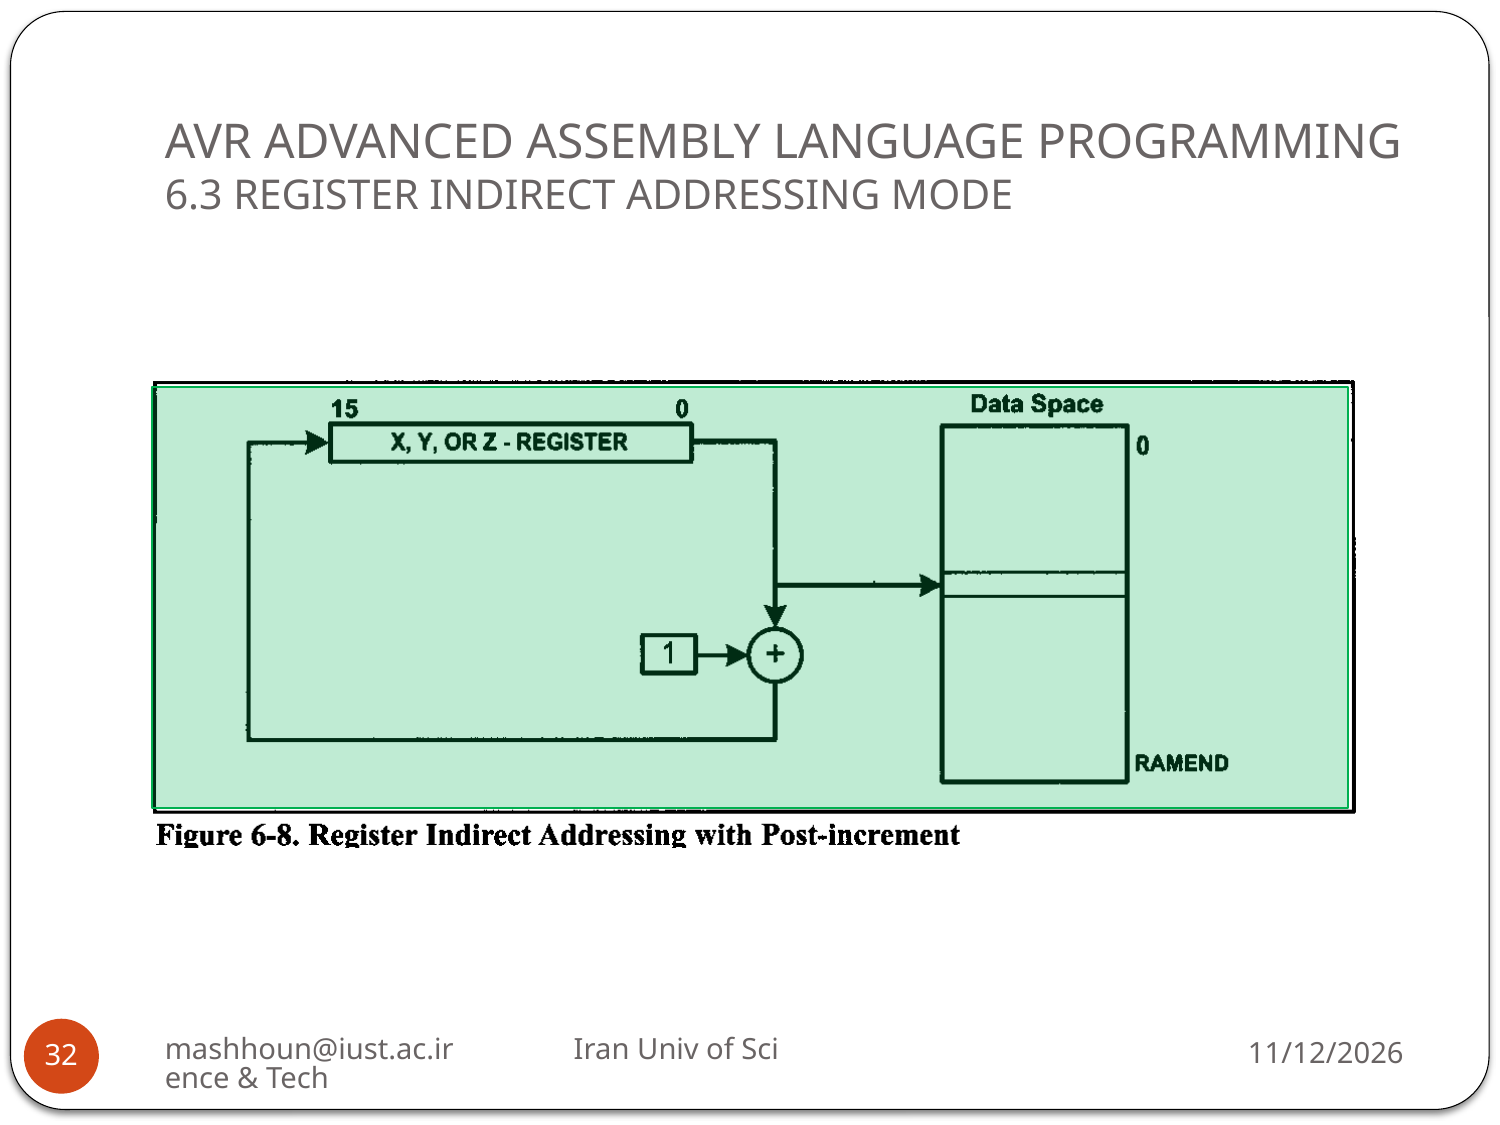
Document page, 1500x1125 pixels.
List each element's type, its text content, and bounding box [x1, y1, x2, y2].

slide_number 32 [23, 1018, 99, 1094]
title AVR ADVANCED ASSEMBLY LANGUAGE PROGRAMMING 6.3 REGISTER INDIRECT ADDRESSING MODE [150, 45, 1425, 233]
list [149, 377, 1360, 848]
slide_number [1012, 1015, 1419, 1094]
footer mashhoun@iust.ac.ir Iran Univ of Science & Tech [150, 1012, 800, 1088]
